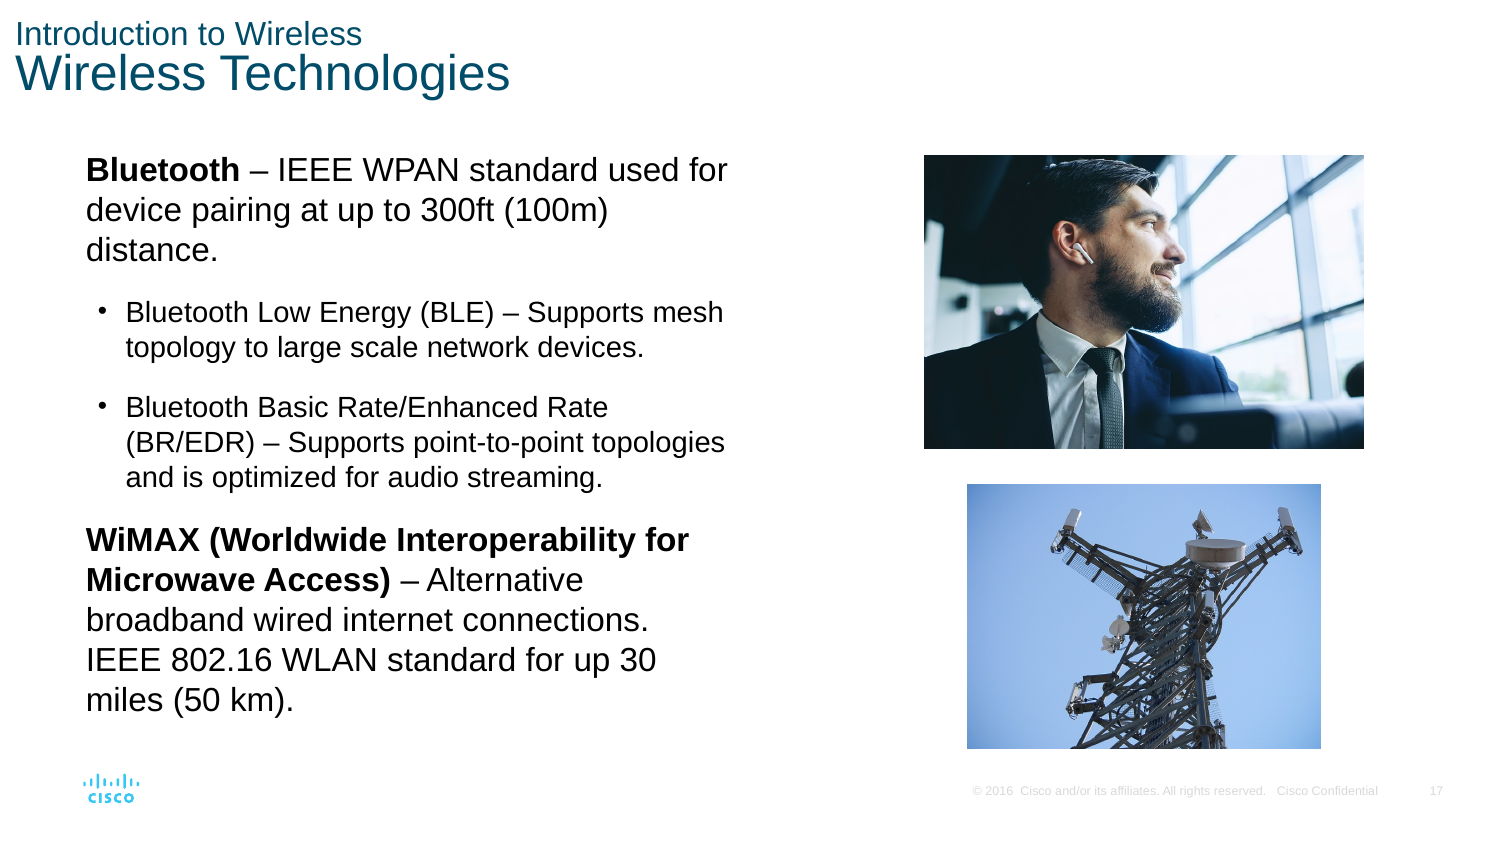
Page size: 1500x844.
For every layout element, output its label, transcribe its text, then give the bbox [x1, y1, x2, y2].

picture [967, 483, 1321, 749]
list Bluetooth – IEEE WPAN standard used for device pairing at up to 300ft (100m) distance. Bluetooth Low Energy (BLE) – Supports mesh topology to large scale network devices. Bluetooth Basic Rate/Enhanced Rate (BR/EDR) – Supports point-to-point topologies and is optimized for audio streaming. WiMAX (Worldwide Interoperability for Microwave Access) – Alternative broadband wired internet connections. IEEE 802.16 WLAN standard for up 30 miles (50 km). [70, 140, 750, 645]
picture [924, 155, 1365, 449]
title Introduction to Wireless Wireless Technologies [0, 0, 1369, 121]
